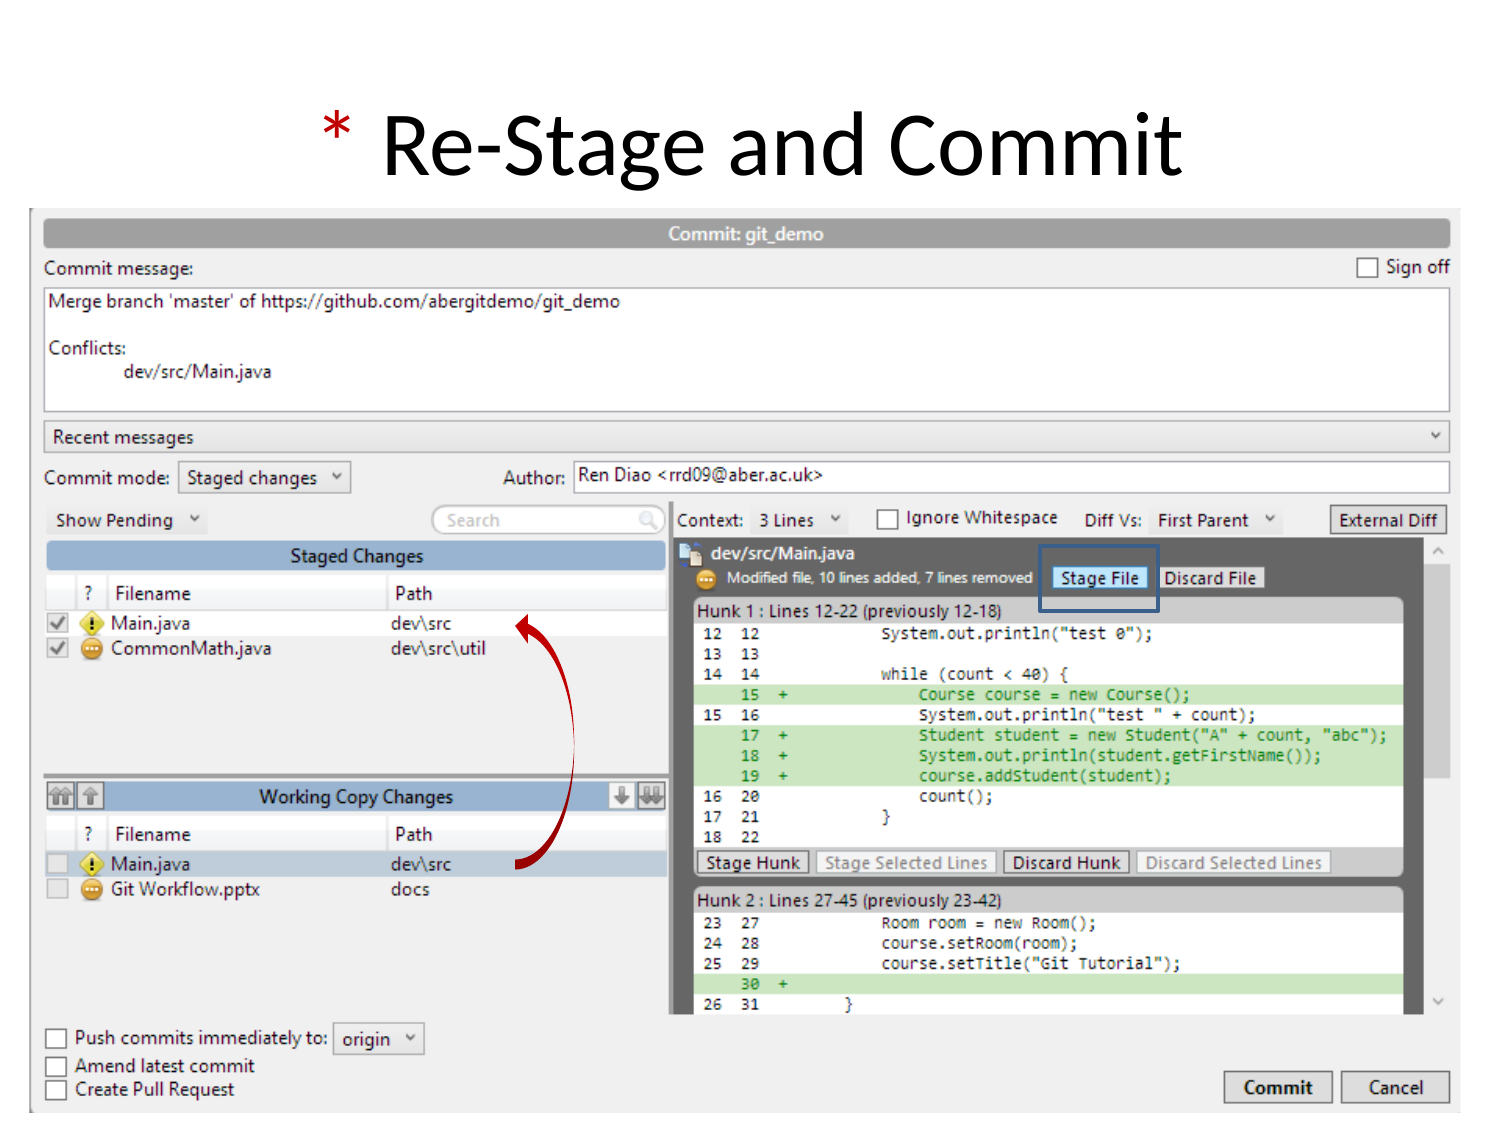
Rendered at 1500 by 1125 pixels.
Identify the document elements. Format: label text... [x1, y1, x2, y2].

picture [29, 207, 1461, 1114]
title * Re-Stage and Commit [75, 45, 1425, 205]
